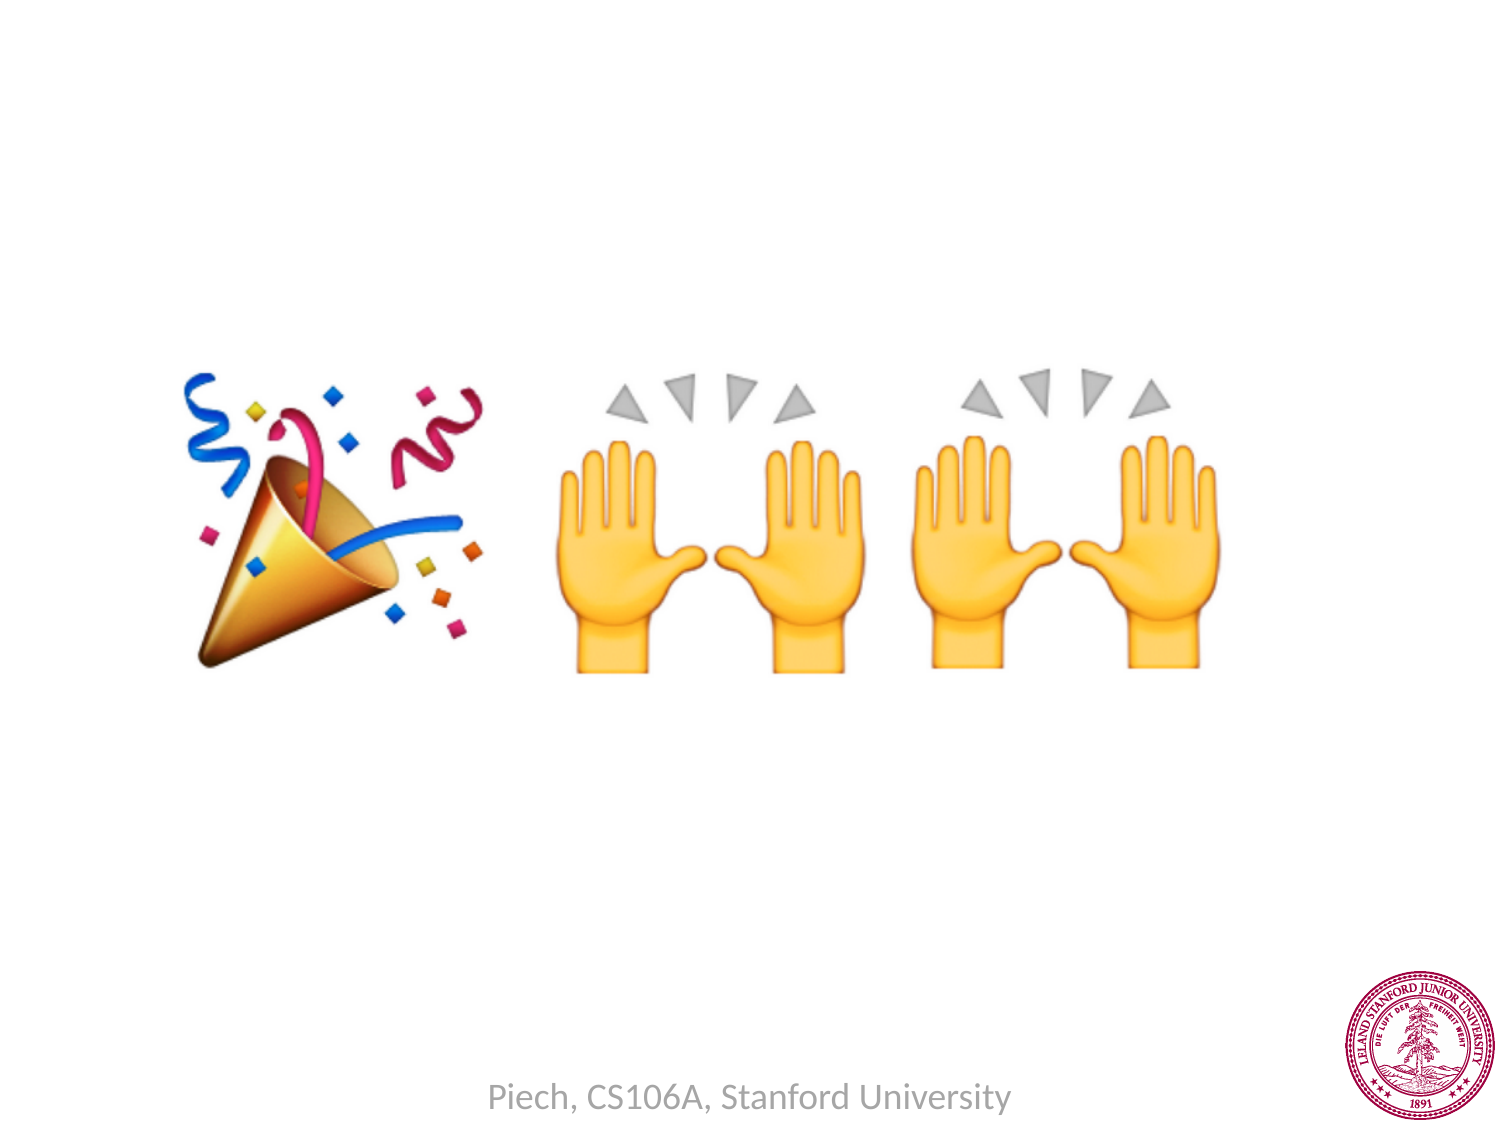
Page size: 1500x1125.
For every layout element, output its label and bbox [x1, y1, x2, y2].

picture [1345, 971, 1495, 1120]
picture [175, 362, 493, 680]
picture [905, 356, 1228, 680]
picture [549, 362, 873, 686]
